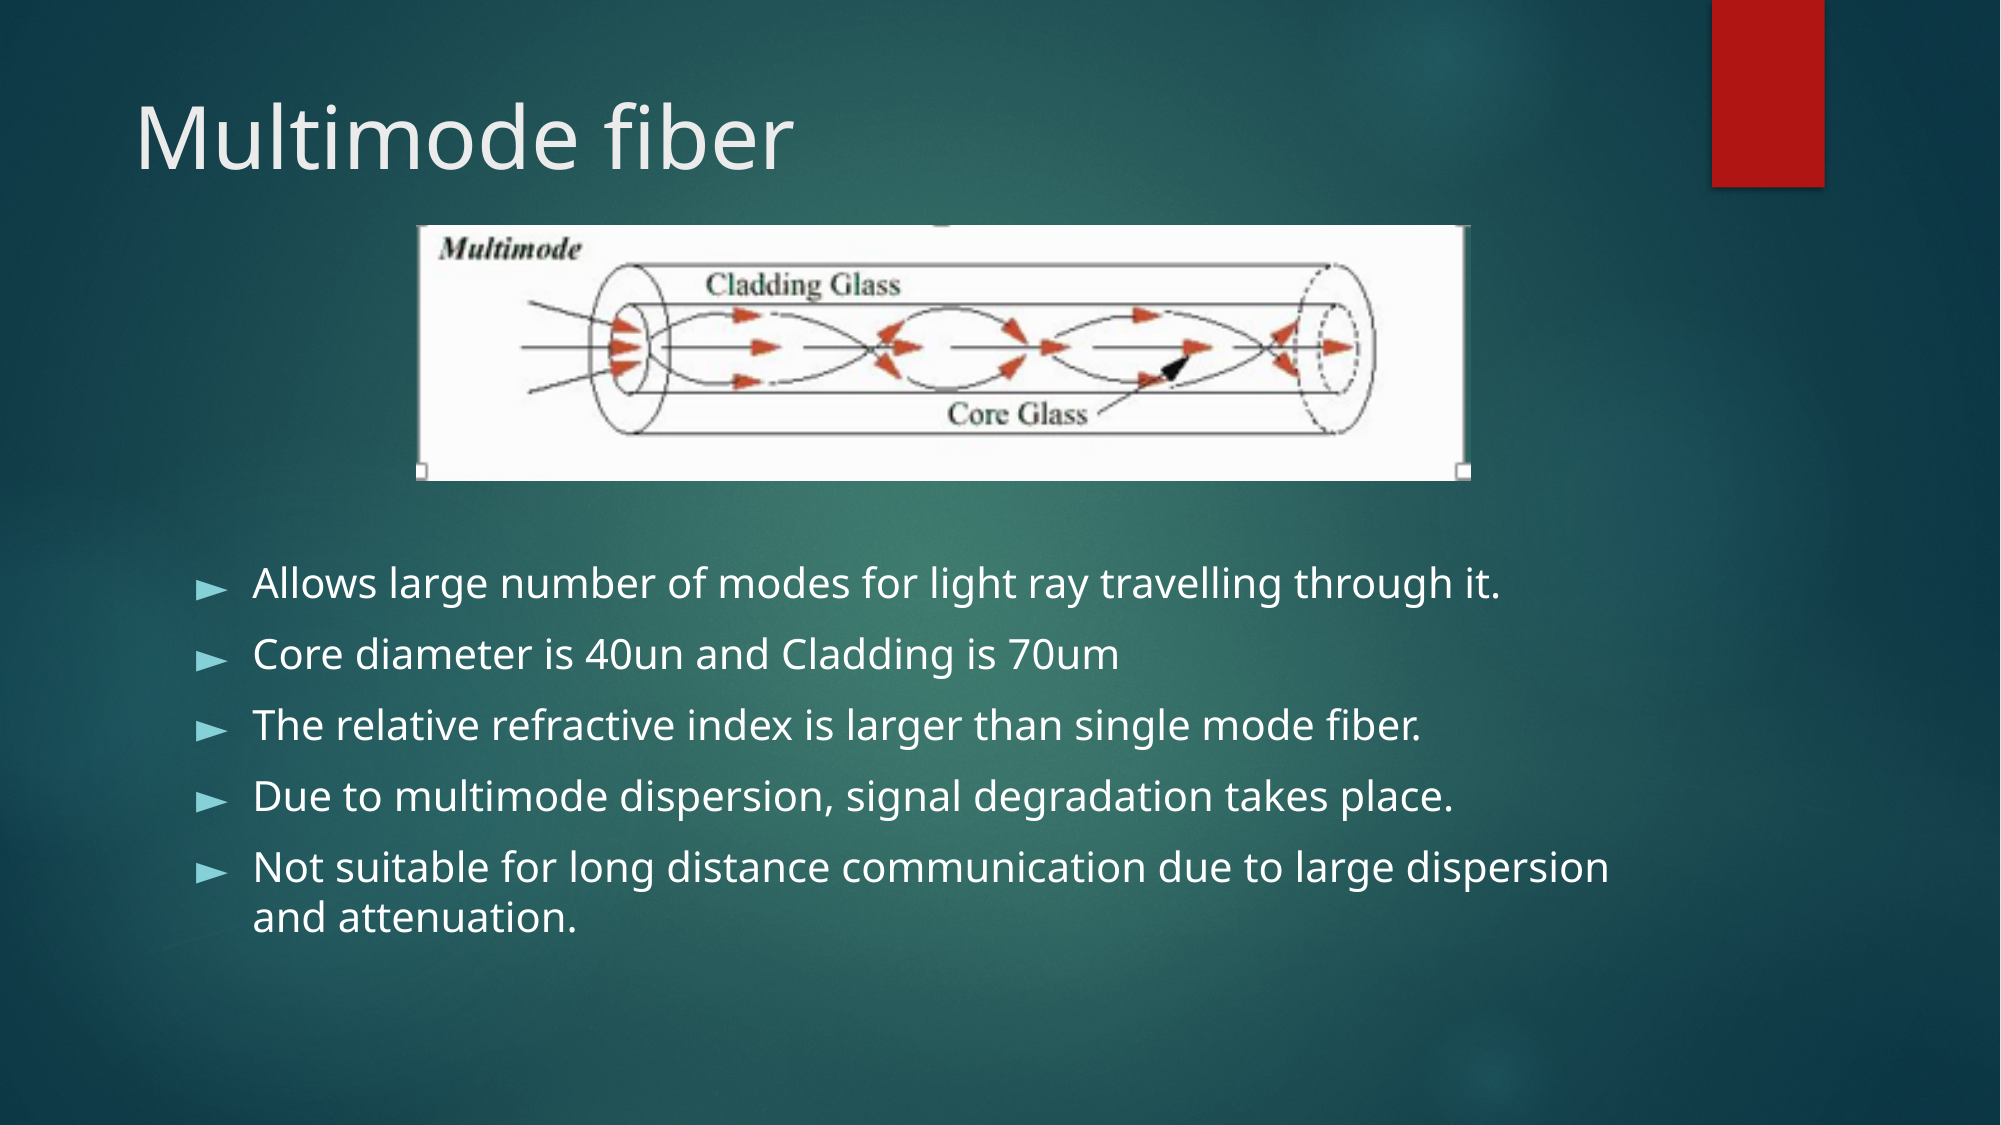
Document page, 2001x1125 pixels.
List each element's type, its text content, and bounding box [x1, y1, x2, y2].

title Multimode fiber [118, 74, 1662, 304]
picture [0, 0, 2001, 1125]
list Allows large number of modes for light ray travelling through it. Core diameter is 40un and Cladding is 70um The relative refractive index is larger than single mode fiber. Due to multimode dispersion, signal degradation takes place. Not suitable for long distance communication due to large dispersion and attenuation. [181, 336, 1649, 1025]
